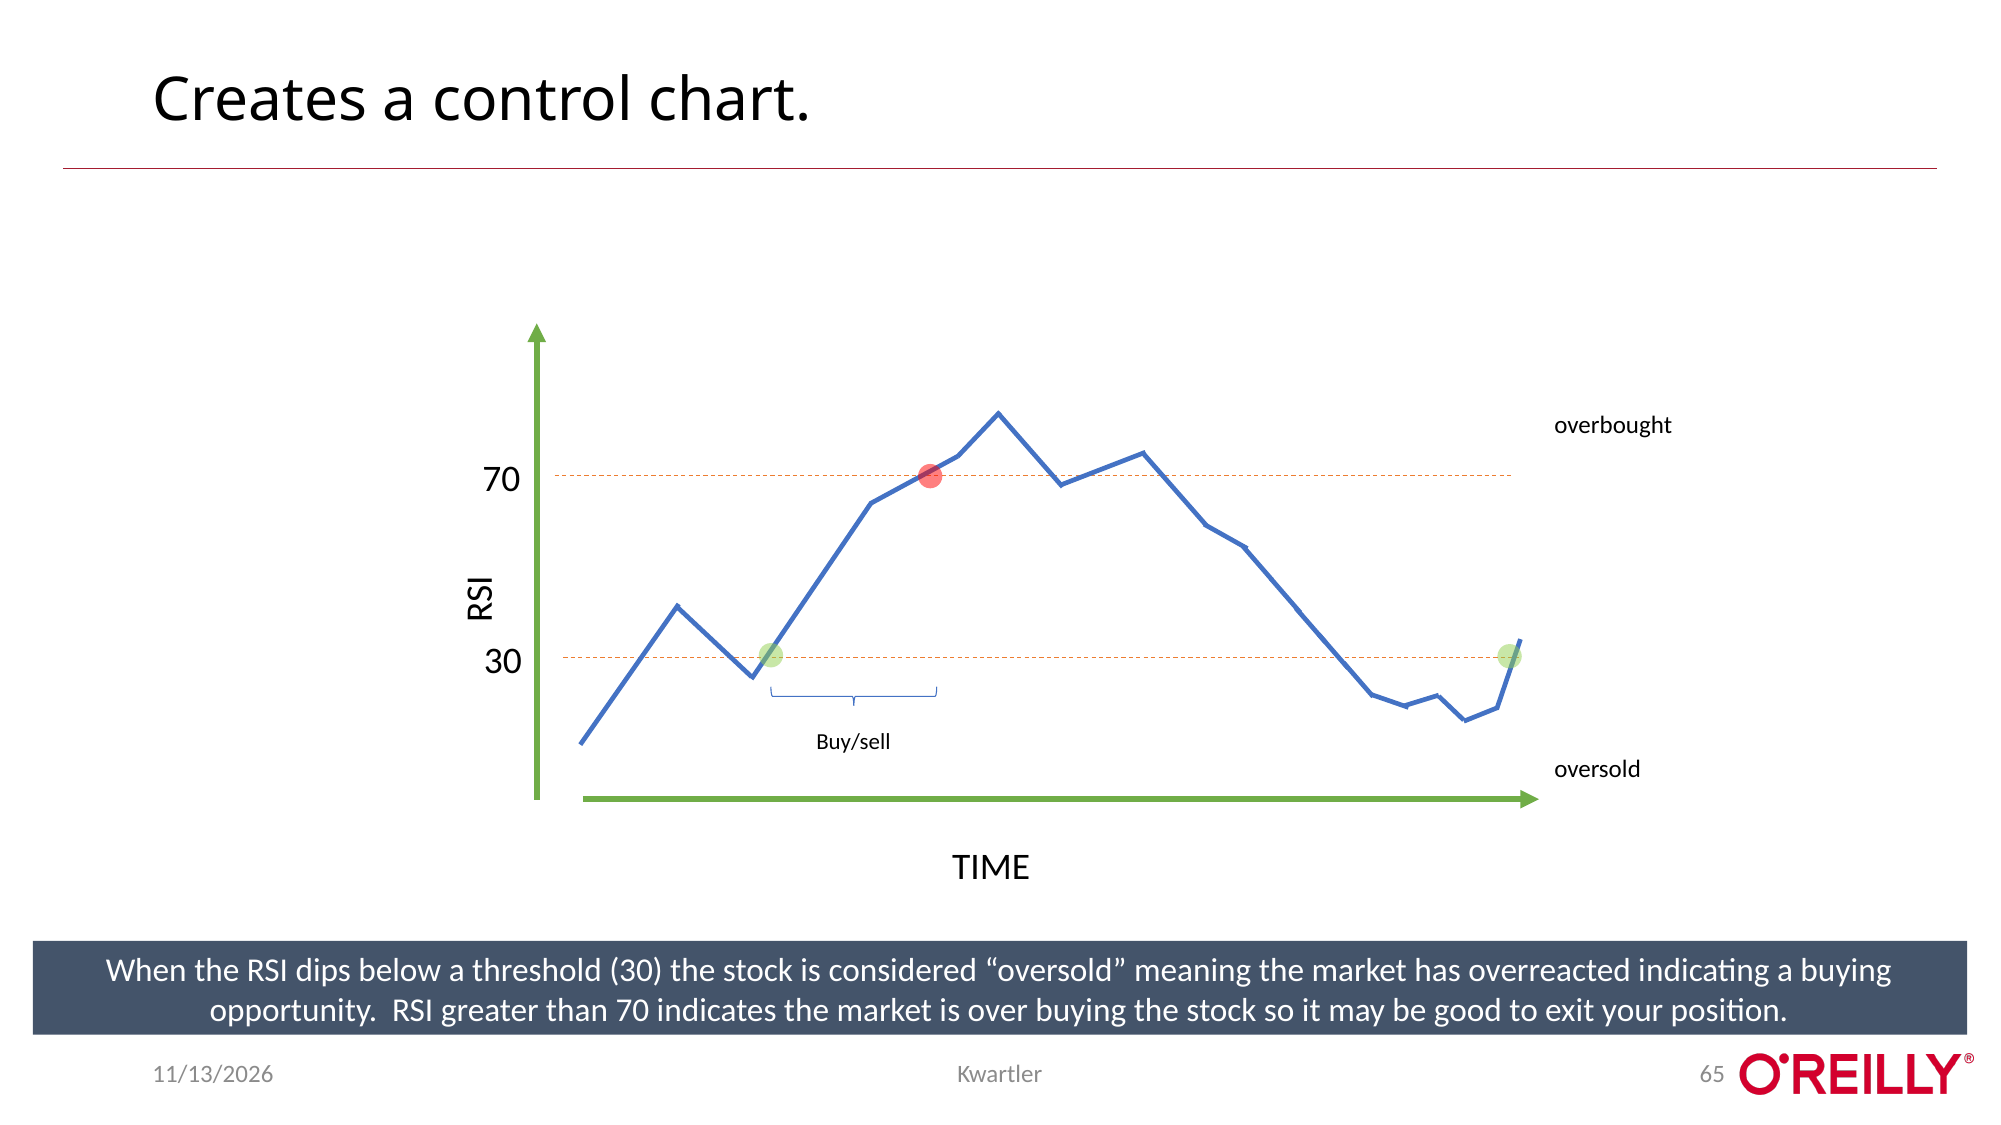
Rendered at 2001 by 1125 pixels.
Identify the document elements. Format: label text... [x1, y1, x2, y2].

text_box 65 [1412, 1042, 1741, 1103]
text_box oversold [1539, 744, 1657, 790]
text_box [1343, 662, 1374, 697]
text_box [770, 686, 938, 706]
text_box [1370, 694, 1409, 708]
text_box overbought [1539, 401, 1688, 447]
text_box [1242, 545, 1272, 580]
text_box 70 [467, 446, 536, 507]
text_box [1403, 695, 1439, 706]
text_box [1061, 452, 1142, 485]
text_box When the RSI dips below a threshold (30) the stock is considered “oversold” meaning the market has overreacted indicating a buying opportunity. RSI greater than 70 indicates the market is over buying the stock so it may be good to exit your position. [32, 940, 1968, 1036]
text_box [1318, 634, 1349, 669]
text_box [957, 411, 1000, 457]
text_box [1496, 639, 1521, 710]
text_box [1142, 452, 1207, 526]
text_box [676, 606, 751, 677]
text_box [1438, 696, 1464, 721]
text_box Buy/sell [801, 719, 906, 762]
picture [1741, 1050, 1975, 1096]
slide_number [137, 1042, 588, 1103]
title Creates a control chart. [137, 59, 1863, 142]
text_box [998, 414, 1063, 487]
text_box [751, 503, 871, 680]
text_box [870, 456, 958, 504]
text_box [1295, 608, 1326, 643]
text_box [580, 603, 679, 745]
text_box 30 [469, 628, 536, 689]
footer Kwartler [662, 1042, 1338, 1103]
text_box RSI [446, 552, 507, 637]
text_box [1270, 578, 1301, 613]
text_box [1463, 707, 1499, 722]
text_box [1204, 524, 1248, 549]
text_box TIME [937, 834, 1045, 895]
